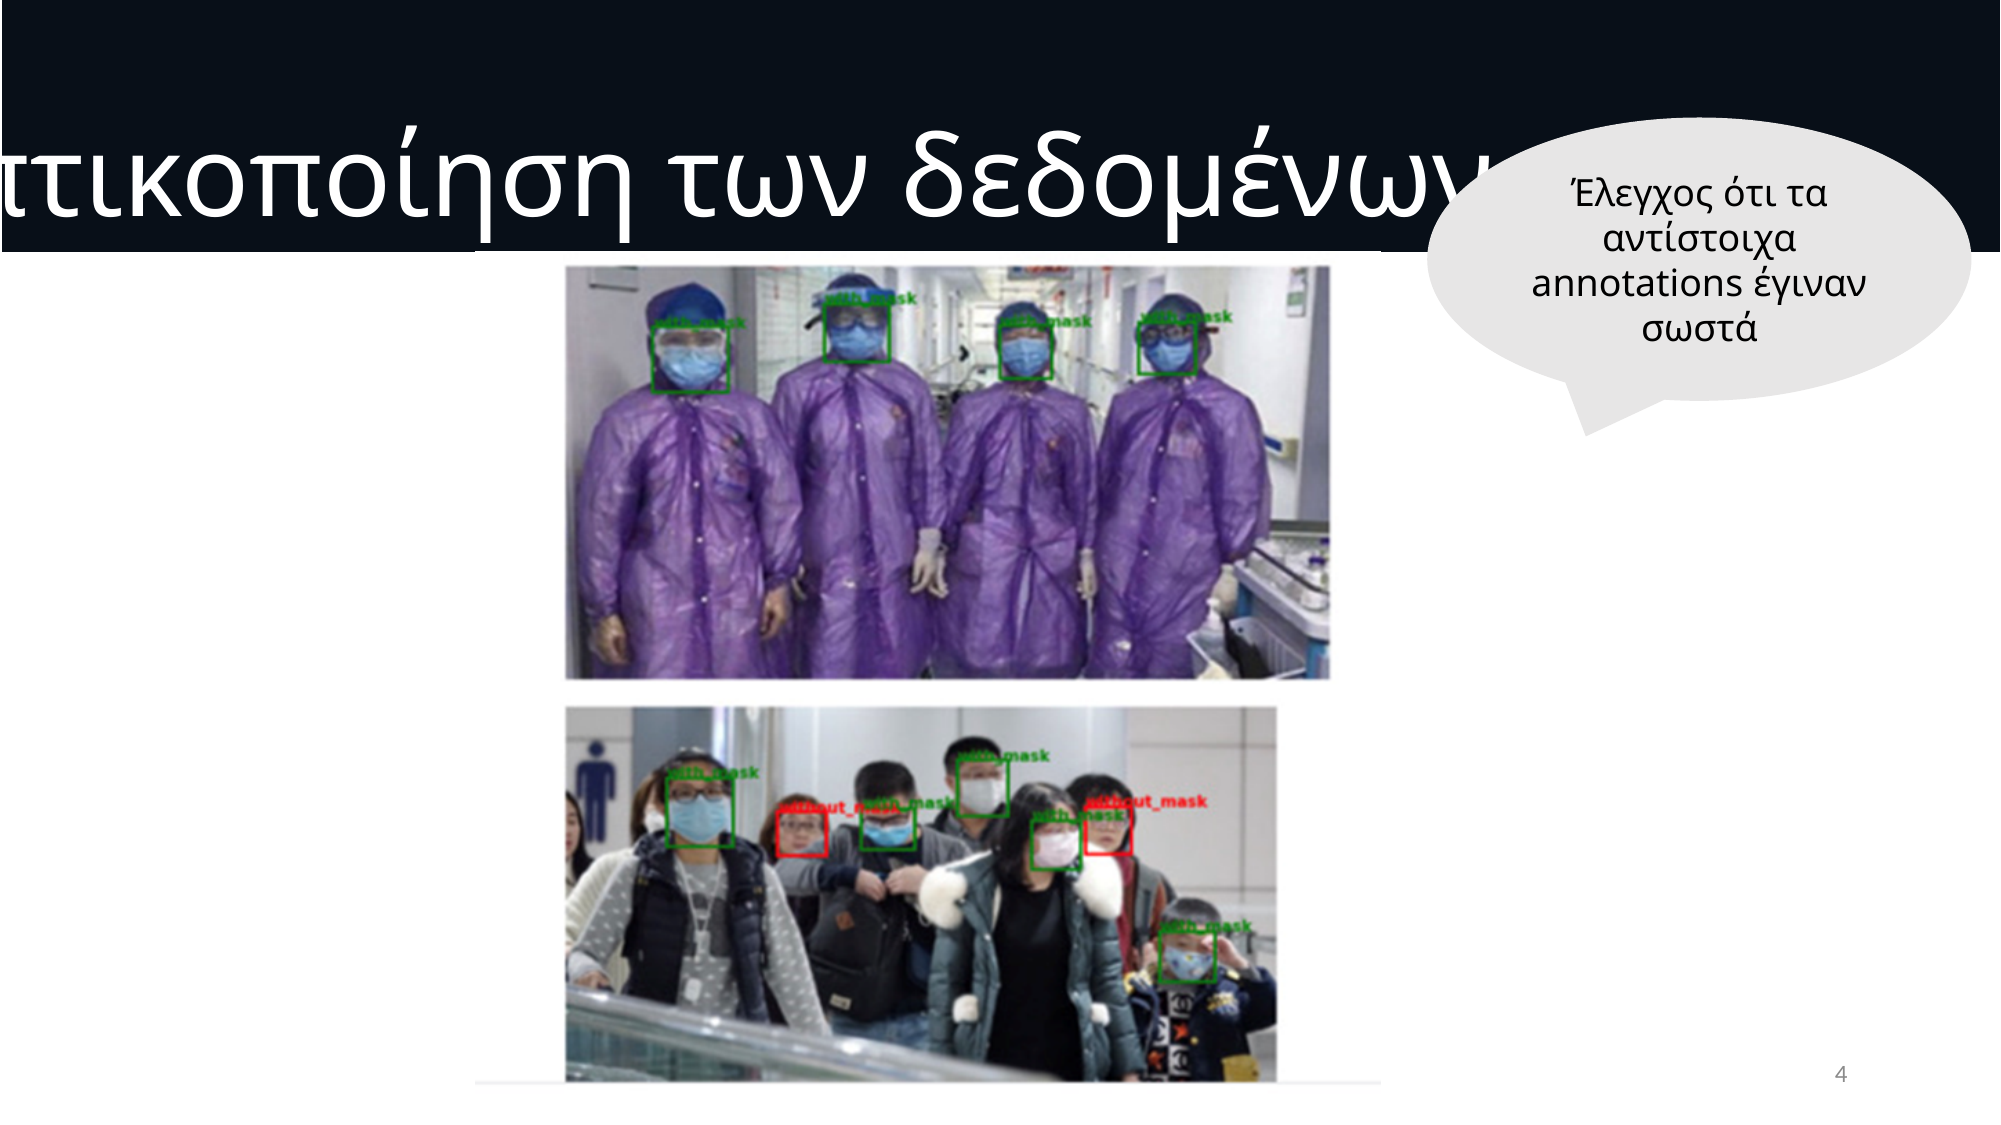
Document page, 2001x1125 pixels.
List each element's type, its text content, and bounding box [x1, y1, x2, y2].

picture [2, 0, 2000, 1097]
text_box Έλεγχος ότι τα αντίστοιχα annotations έγιναν σωστά [1427, 252, 1972, 437]
slide_number 4 [1412, 1042, 1863, 1103]
